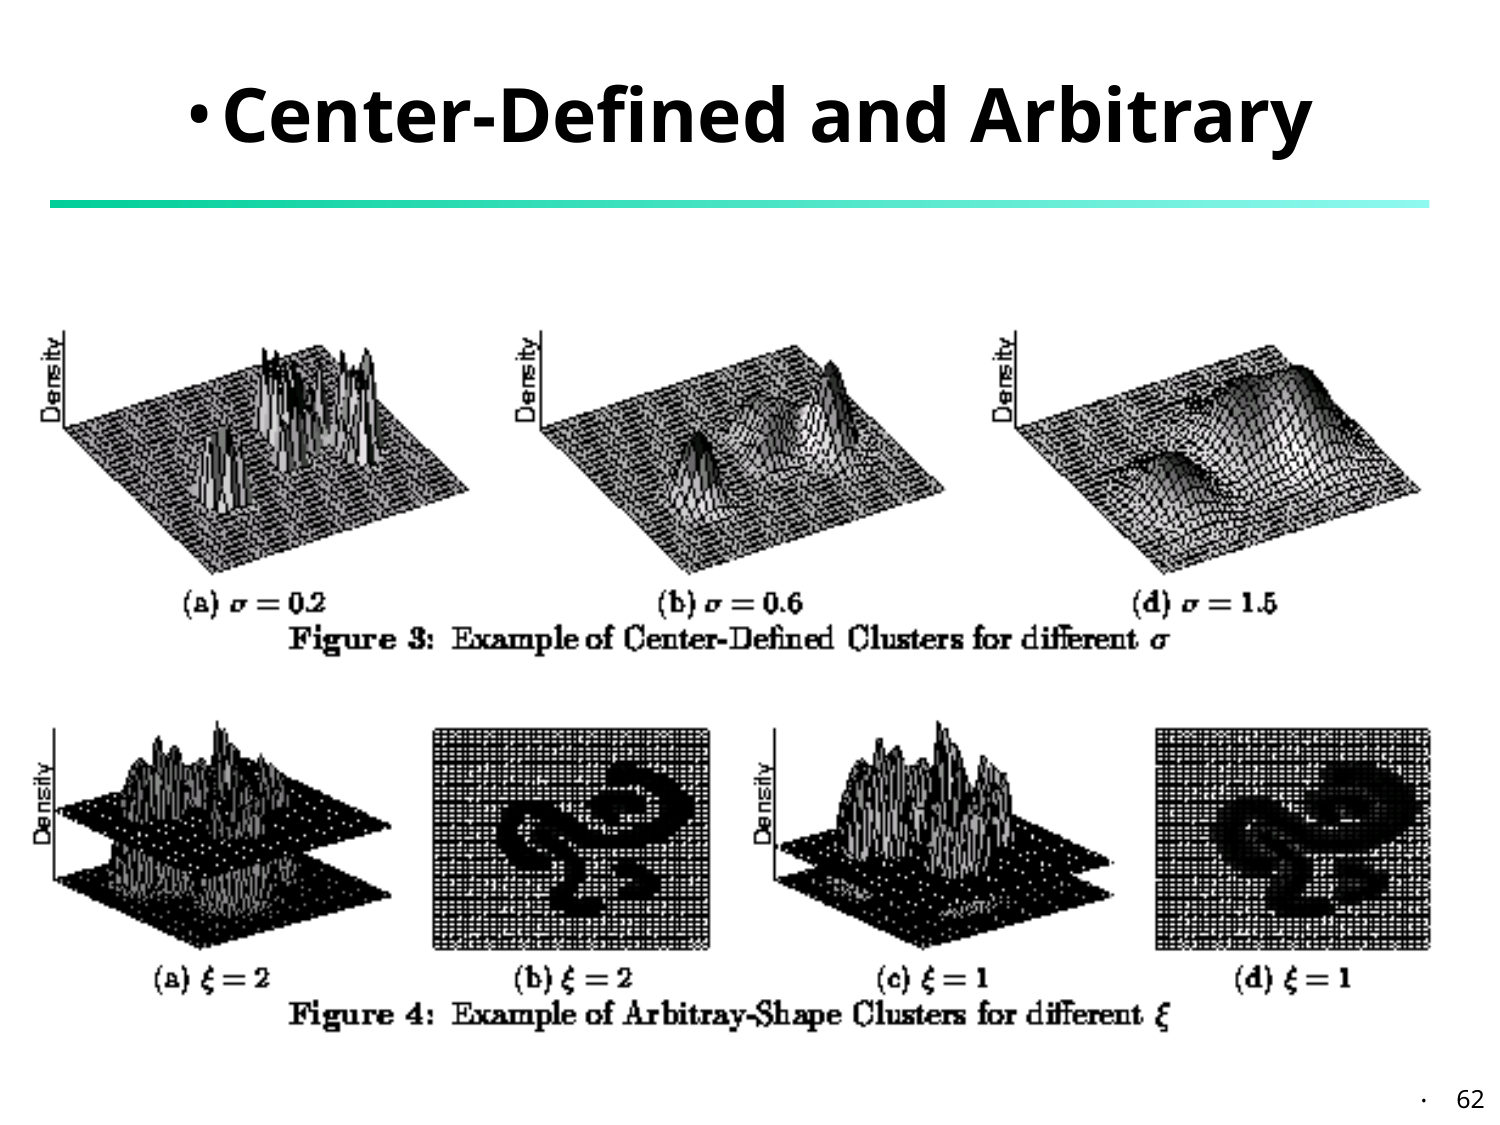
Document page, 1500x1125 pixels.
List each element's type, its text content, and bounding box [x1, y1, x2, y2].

text_box Center-Defined and Arbitrary [0, 62, 1500, 163]
picture [0, 262, 1475, 1040]
text_box <number> [1187, 1062, 1500, 1125]
